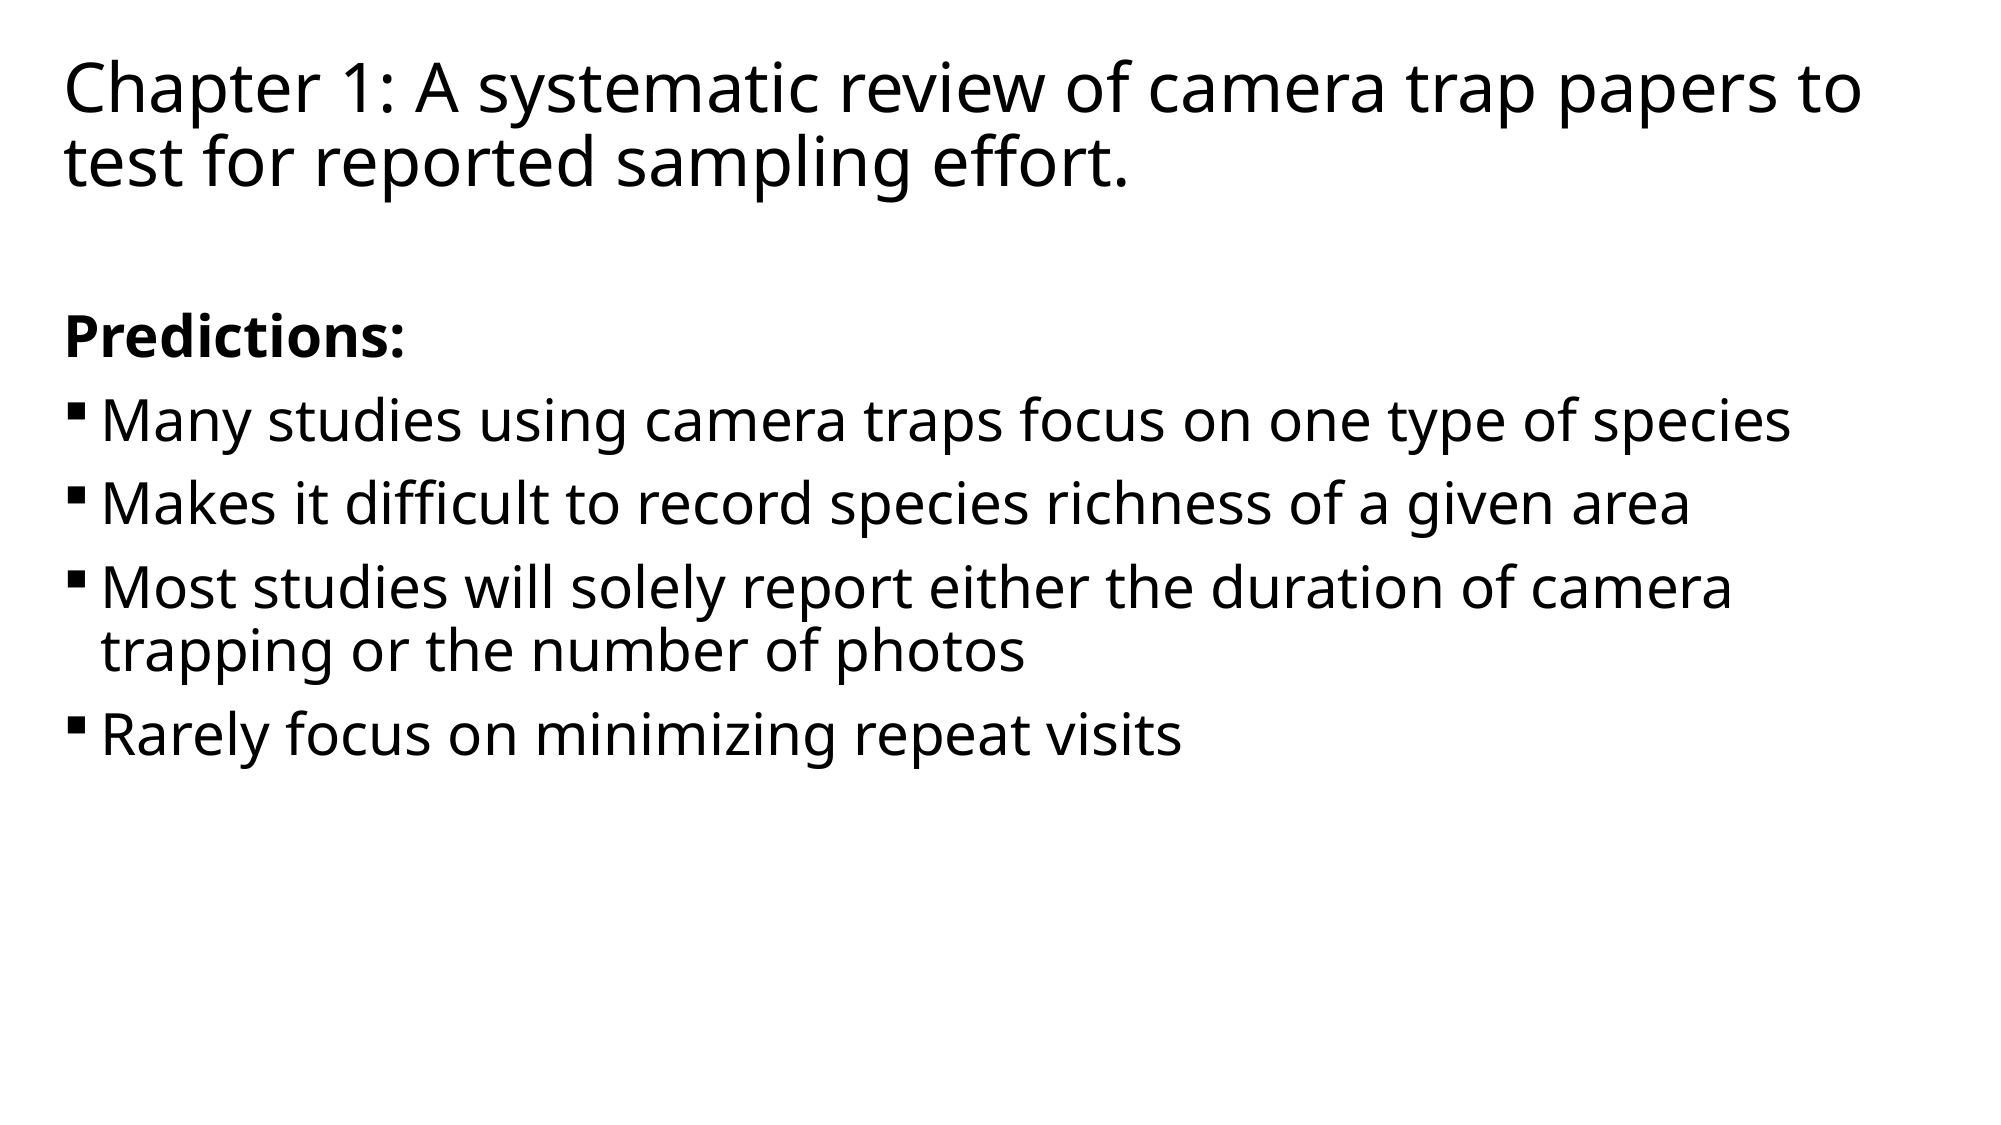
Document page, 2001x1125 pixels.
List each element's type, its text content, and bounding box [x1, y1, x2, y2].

title Chapter 1: A systematic review of camera trap papers to test for reported sampling effort. [48, 45, 1962, 284]
list Predictions: Many studies using camera traps focus on one type of species Makes it difficult to record species richness of a given area Most studies will solely report either the duration of camera trapping or the number of photos Rarely focus on minimizing repeat visits [48, 299, 1962, 1014]
